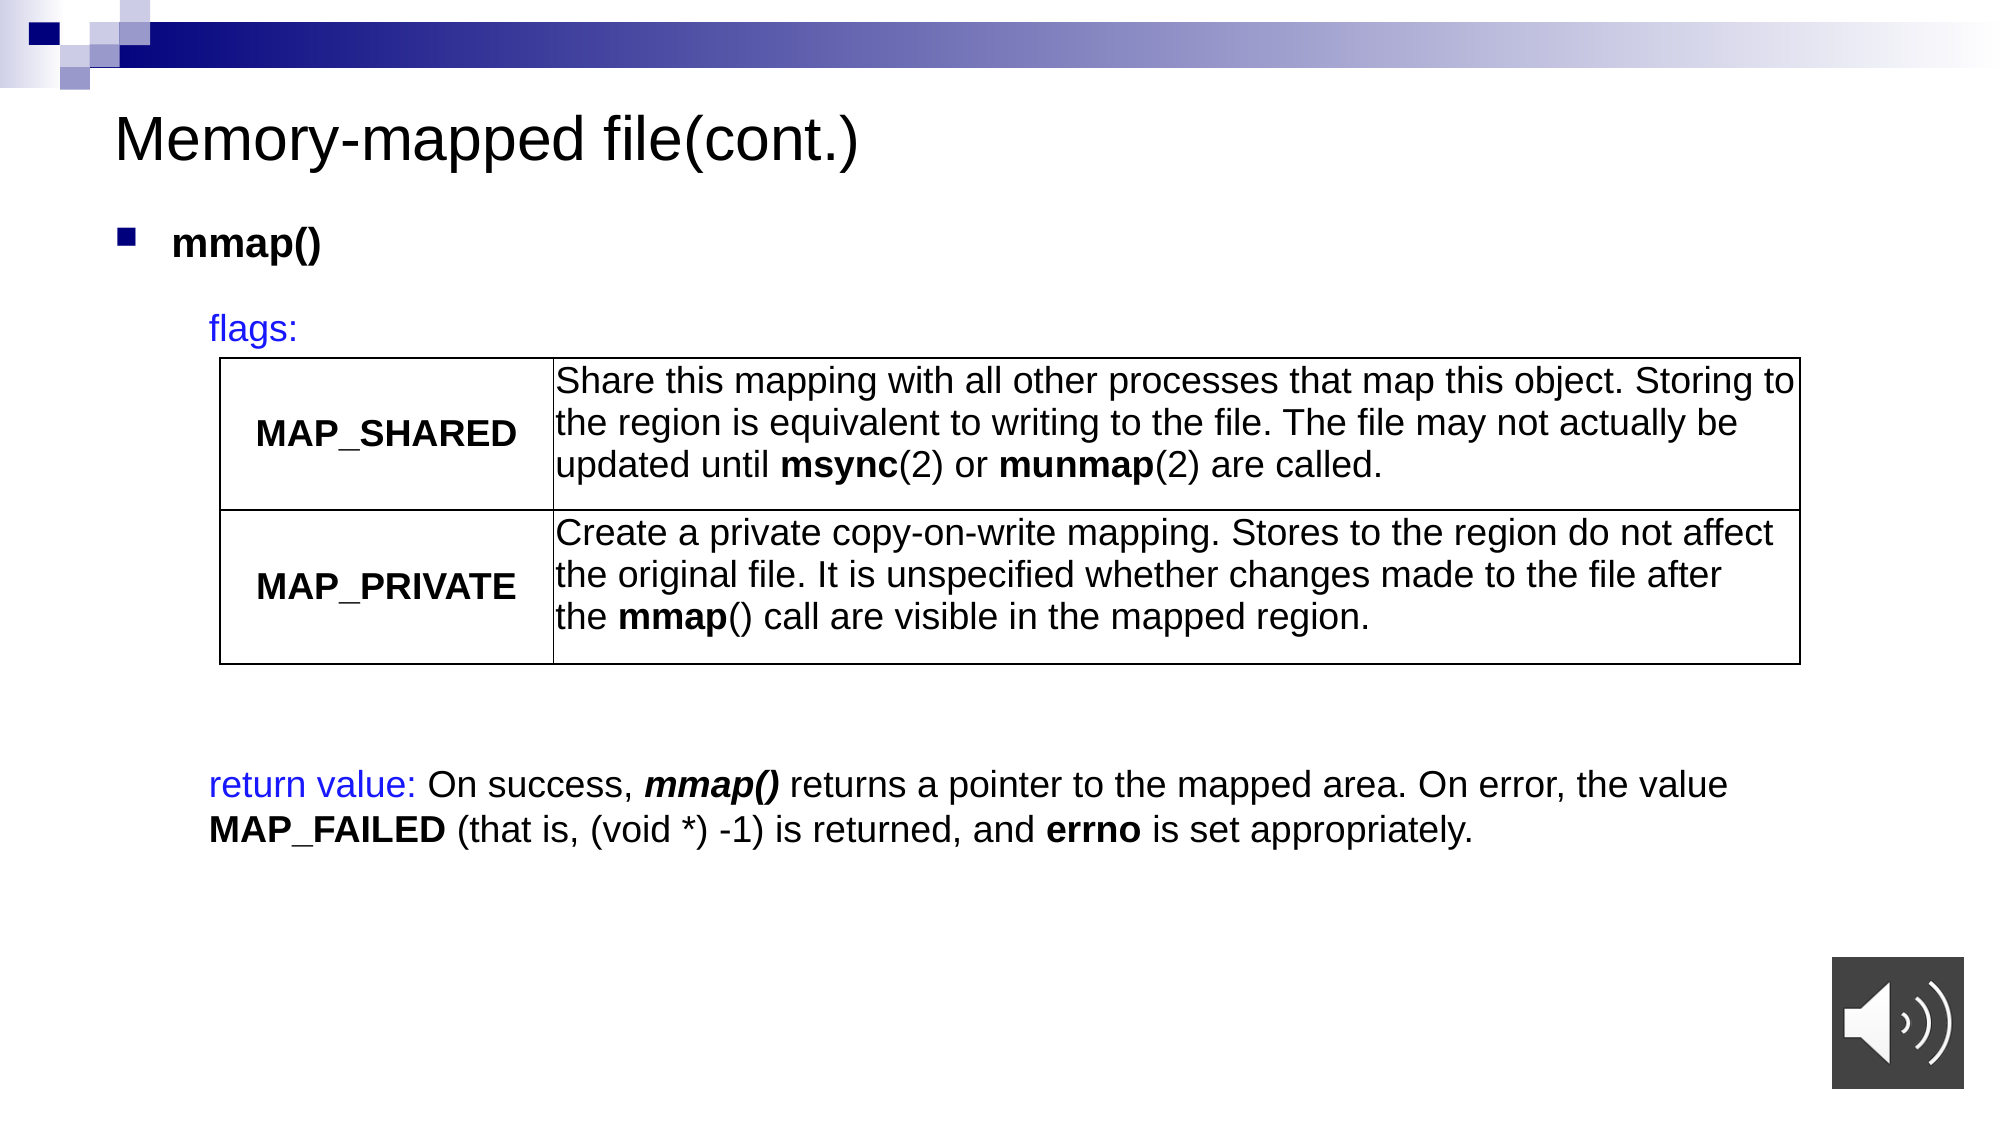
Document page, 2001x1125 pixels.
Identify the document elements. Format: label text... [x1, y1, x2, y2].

list mmap() [99, 208, 1900, 963]
text_box flags: [194, 296, 1781, 357]
table_cell Create a private copy-on-write mapping. Stores to the region do not affect the original file. It is unspecified whether changes made to the file after the mmap() call are visible in the mapped region. [554, 511, 1799, 663]
title Memory-mapped file(cont.) [99, 75, 1900, 197]
picture [1830, 955, 1965, 1090]
text_box return value: On success, mmap() returns a pointer to the mapped area. On error, the value MAP_FAILED (that is, (void *) -1) is returned, and errno is set appropriately. [194, 753, 1781, 858]
table_header Share this mapping with all other processes that map this object. Storing to the region is equivalent to writing to the file. The file may not actually be updated until msync(2) or munmap(2) are called. [554, 359, 1799, 509]
table_cell MAP_PRIVATE [221, 511, 553, 663]
table_header MAP_SHARED [221, 359, 553, 509]
slide_number 32 [1433, 1025, 1900, 1100]
